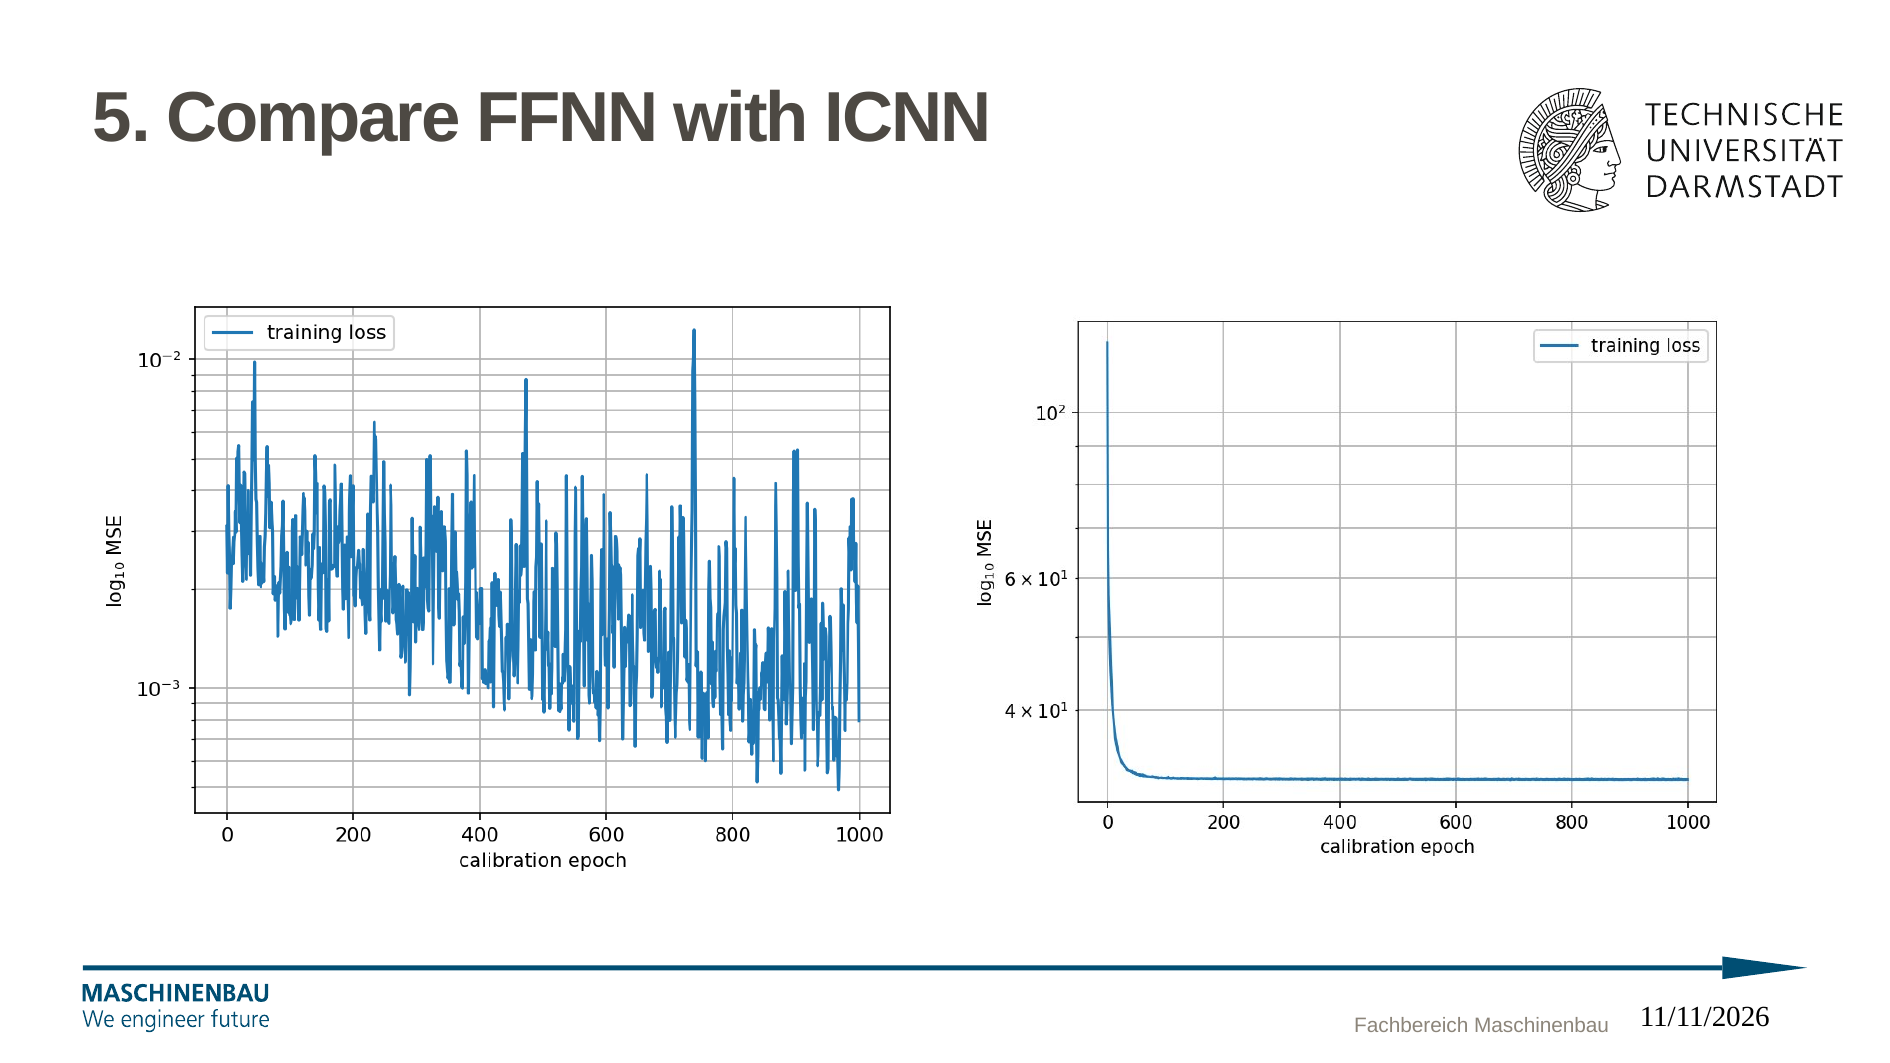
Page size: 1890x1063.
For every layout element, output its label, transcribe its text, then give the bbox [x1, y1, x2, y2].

slide_number [1748, 980, 1808, 1028]
slide_number [1639, 973, 1790, 1033]
footer Fachbereich Maschinenbau [288, 973, 1639, 1037]
picture [962, 308, 1729, 869]
picture [91, 293, 903, 884]
title 5. Compare FFNN with ICNN [92, 70, 1525, 225]
